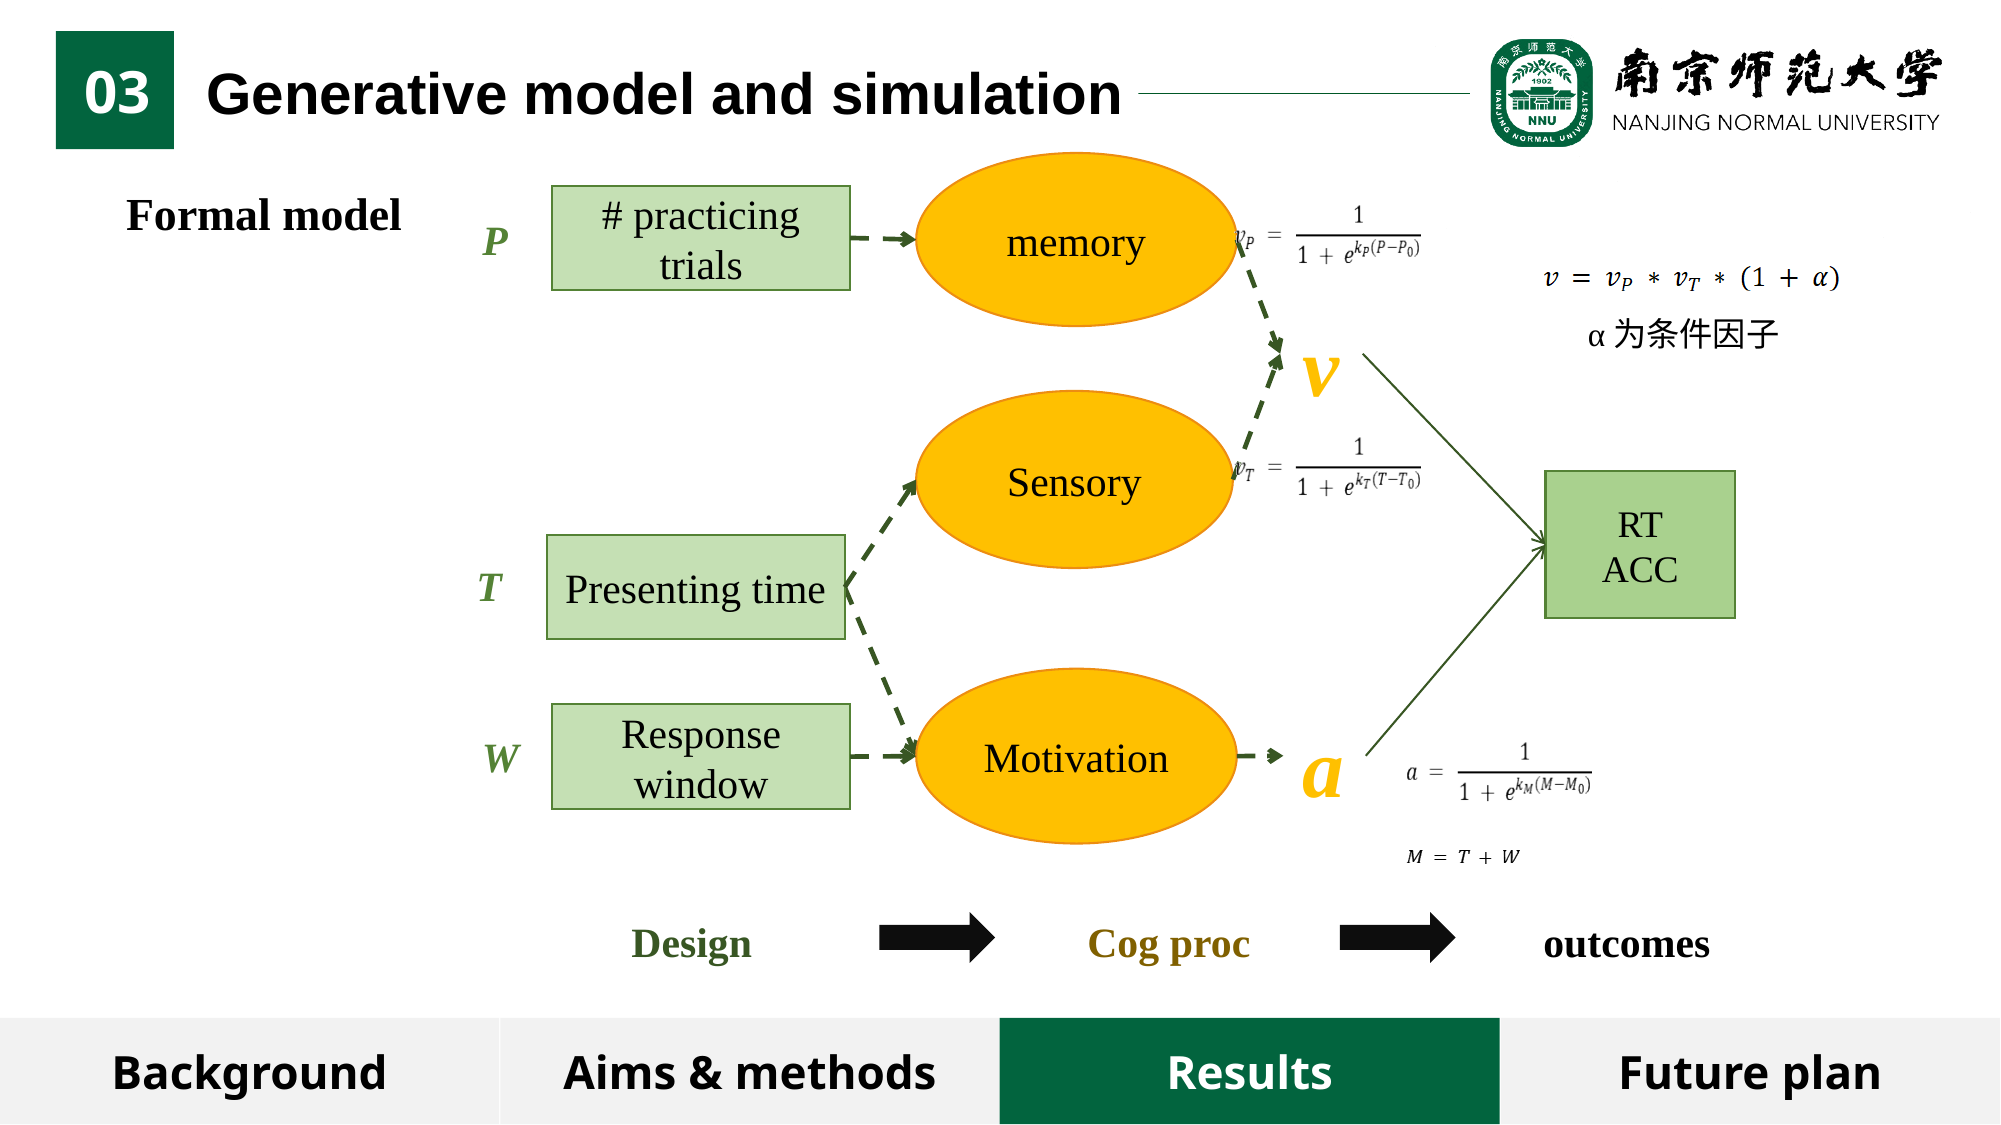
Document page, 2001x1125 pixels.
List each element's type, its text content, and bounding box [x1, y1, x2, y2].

text_box Formal model [111, 177, 446, 248]
text_box Generative model and simulation [191, 48, 1139, 134]
text_box 03 [58, 47, 177, 132]
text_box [0, 1017, 2000, 1125]
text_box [461, 152, 1860, 975]
picture [1351, 0, 2001, 357]
